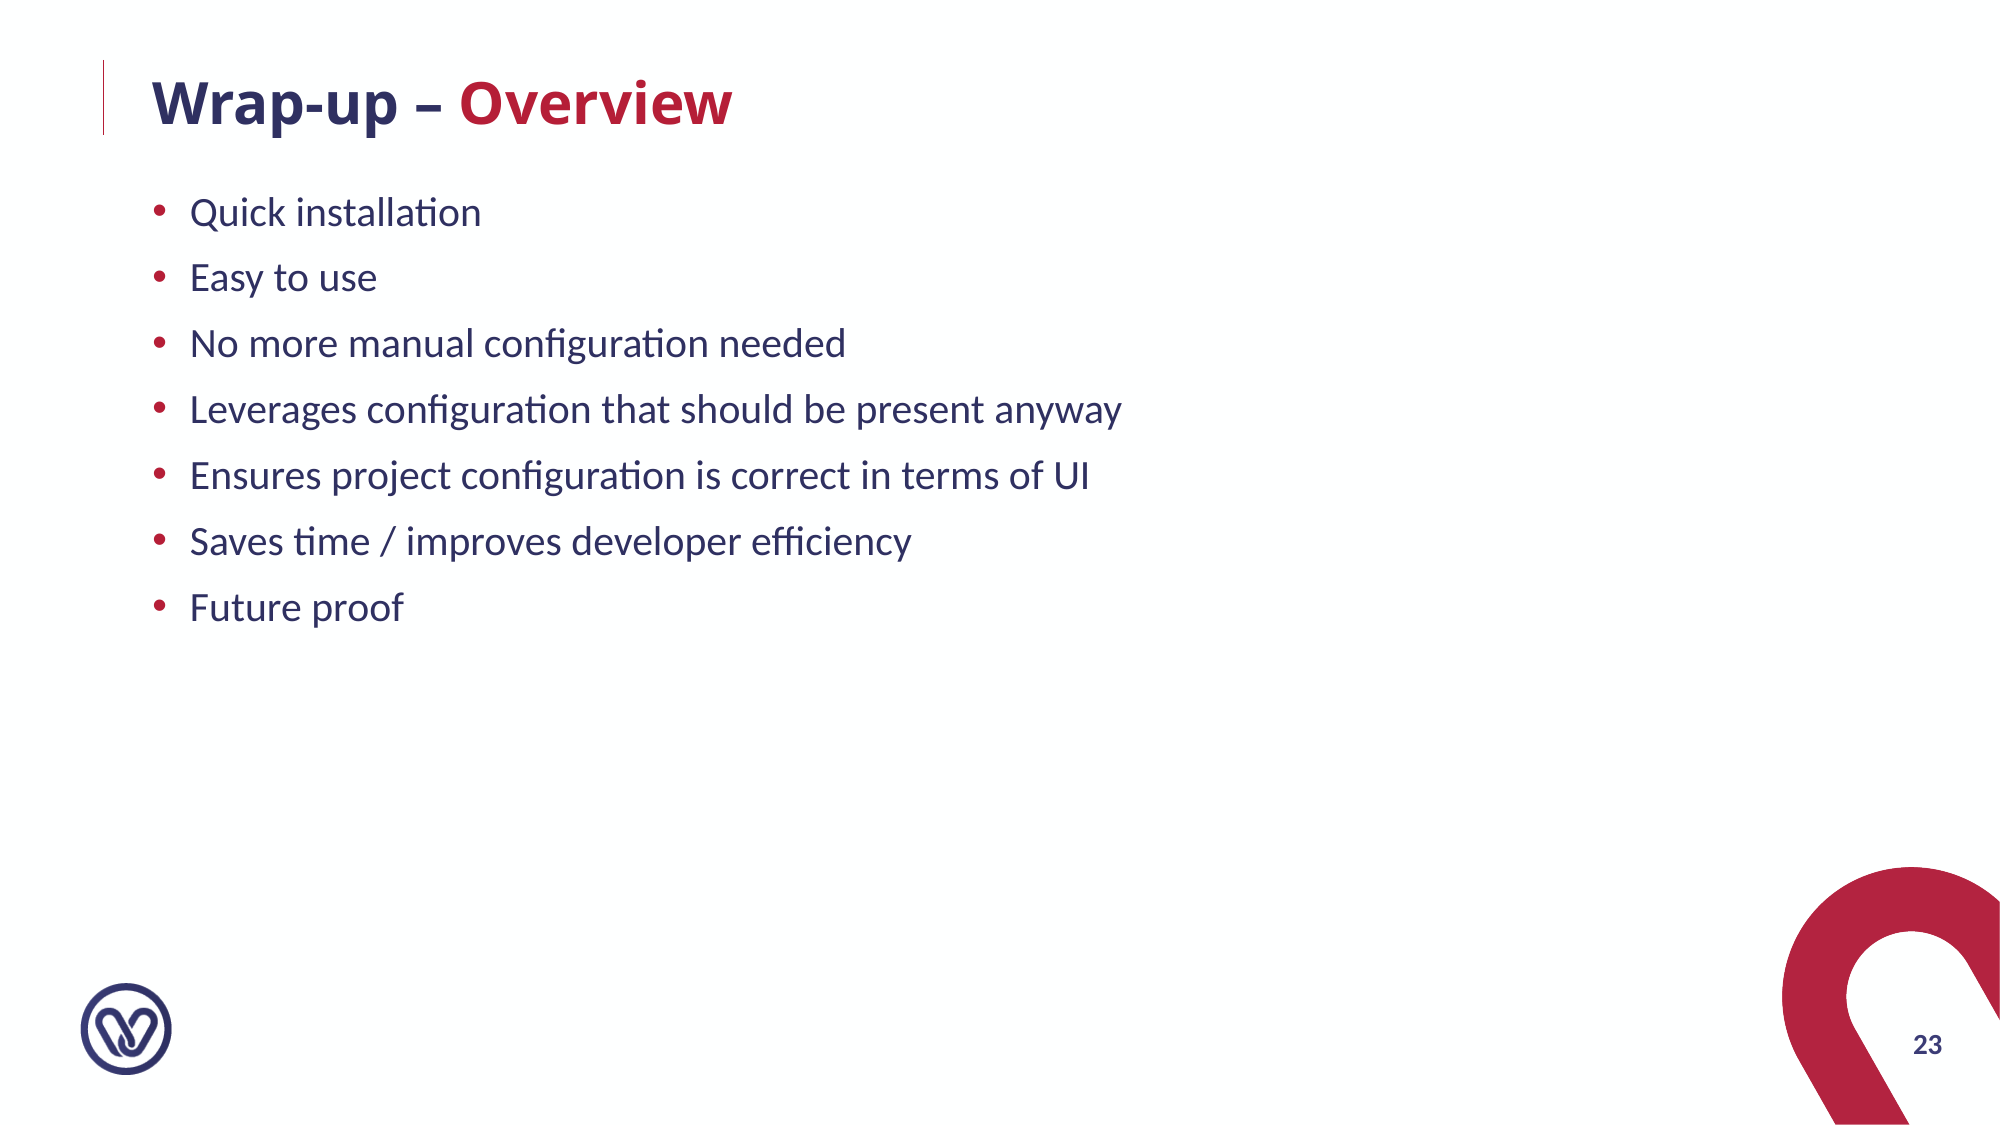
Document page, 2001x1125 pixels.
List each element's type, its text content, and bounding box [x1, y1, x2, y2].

title Wrap-up – Overview [137, 59, 1863, 153]
picture [80, 983, 172, 1075]
slide_number 23 [1877, 1011, 1978, 1075]
list Quick installation Easy to use No more manual configuration needed Leverages configuration that should be present anyway Ensures project configuration is correct in terms of UI Saves time / improves developer efficiency Future proof [137, 182, 1863, 937]
picture [1670, 774, 2000, 1125]
